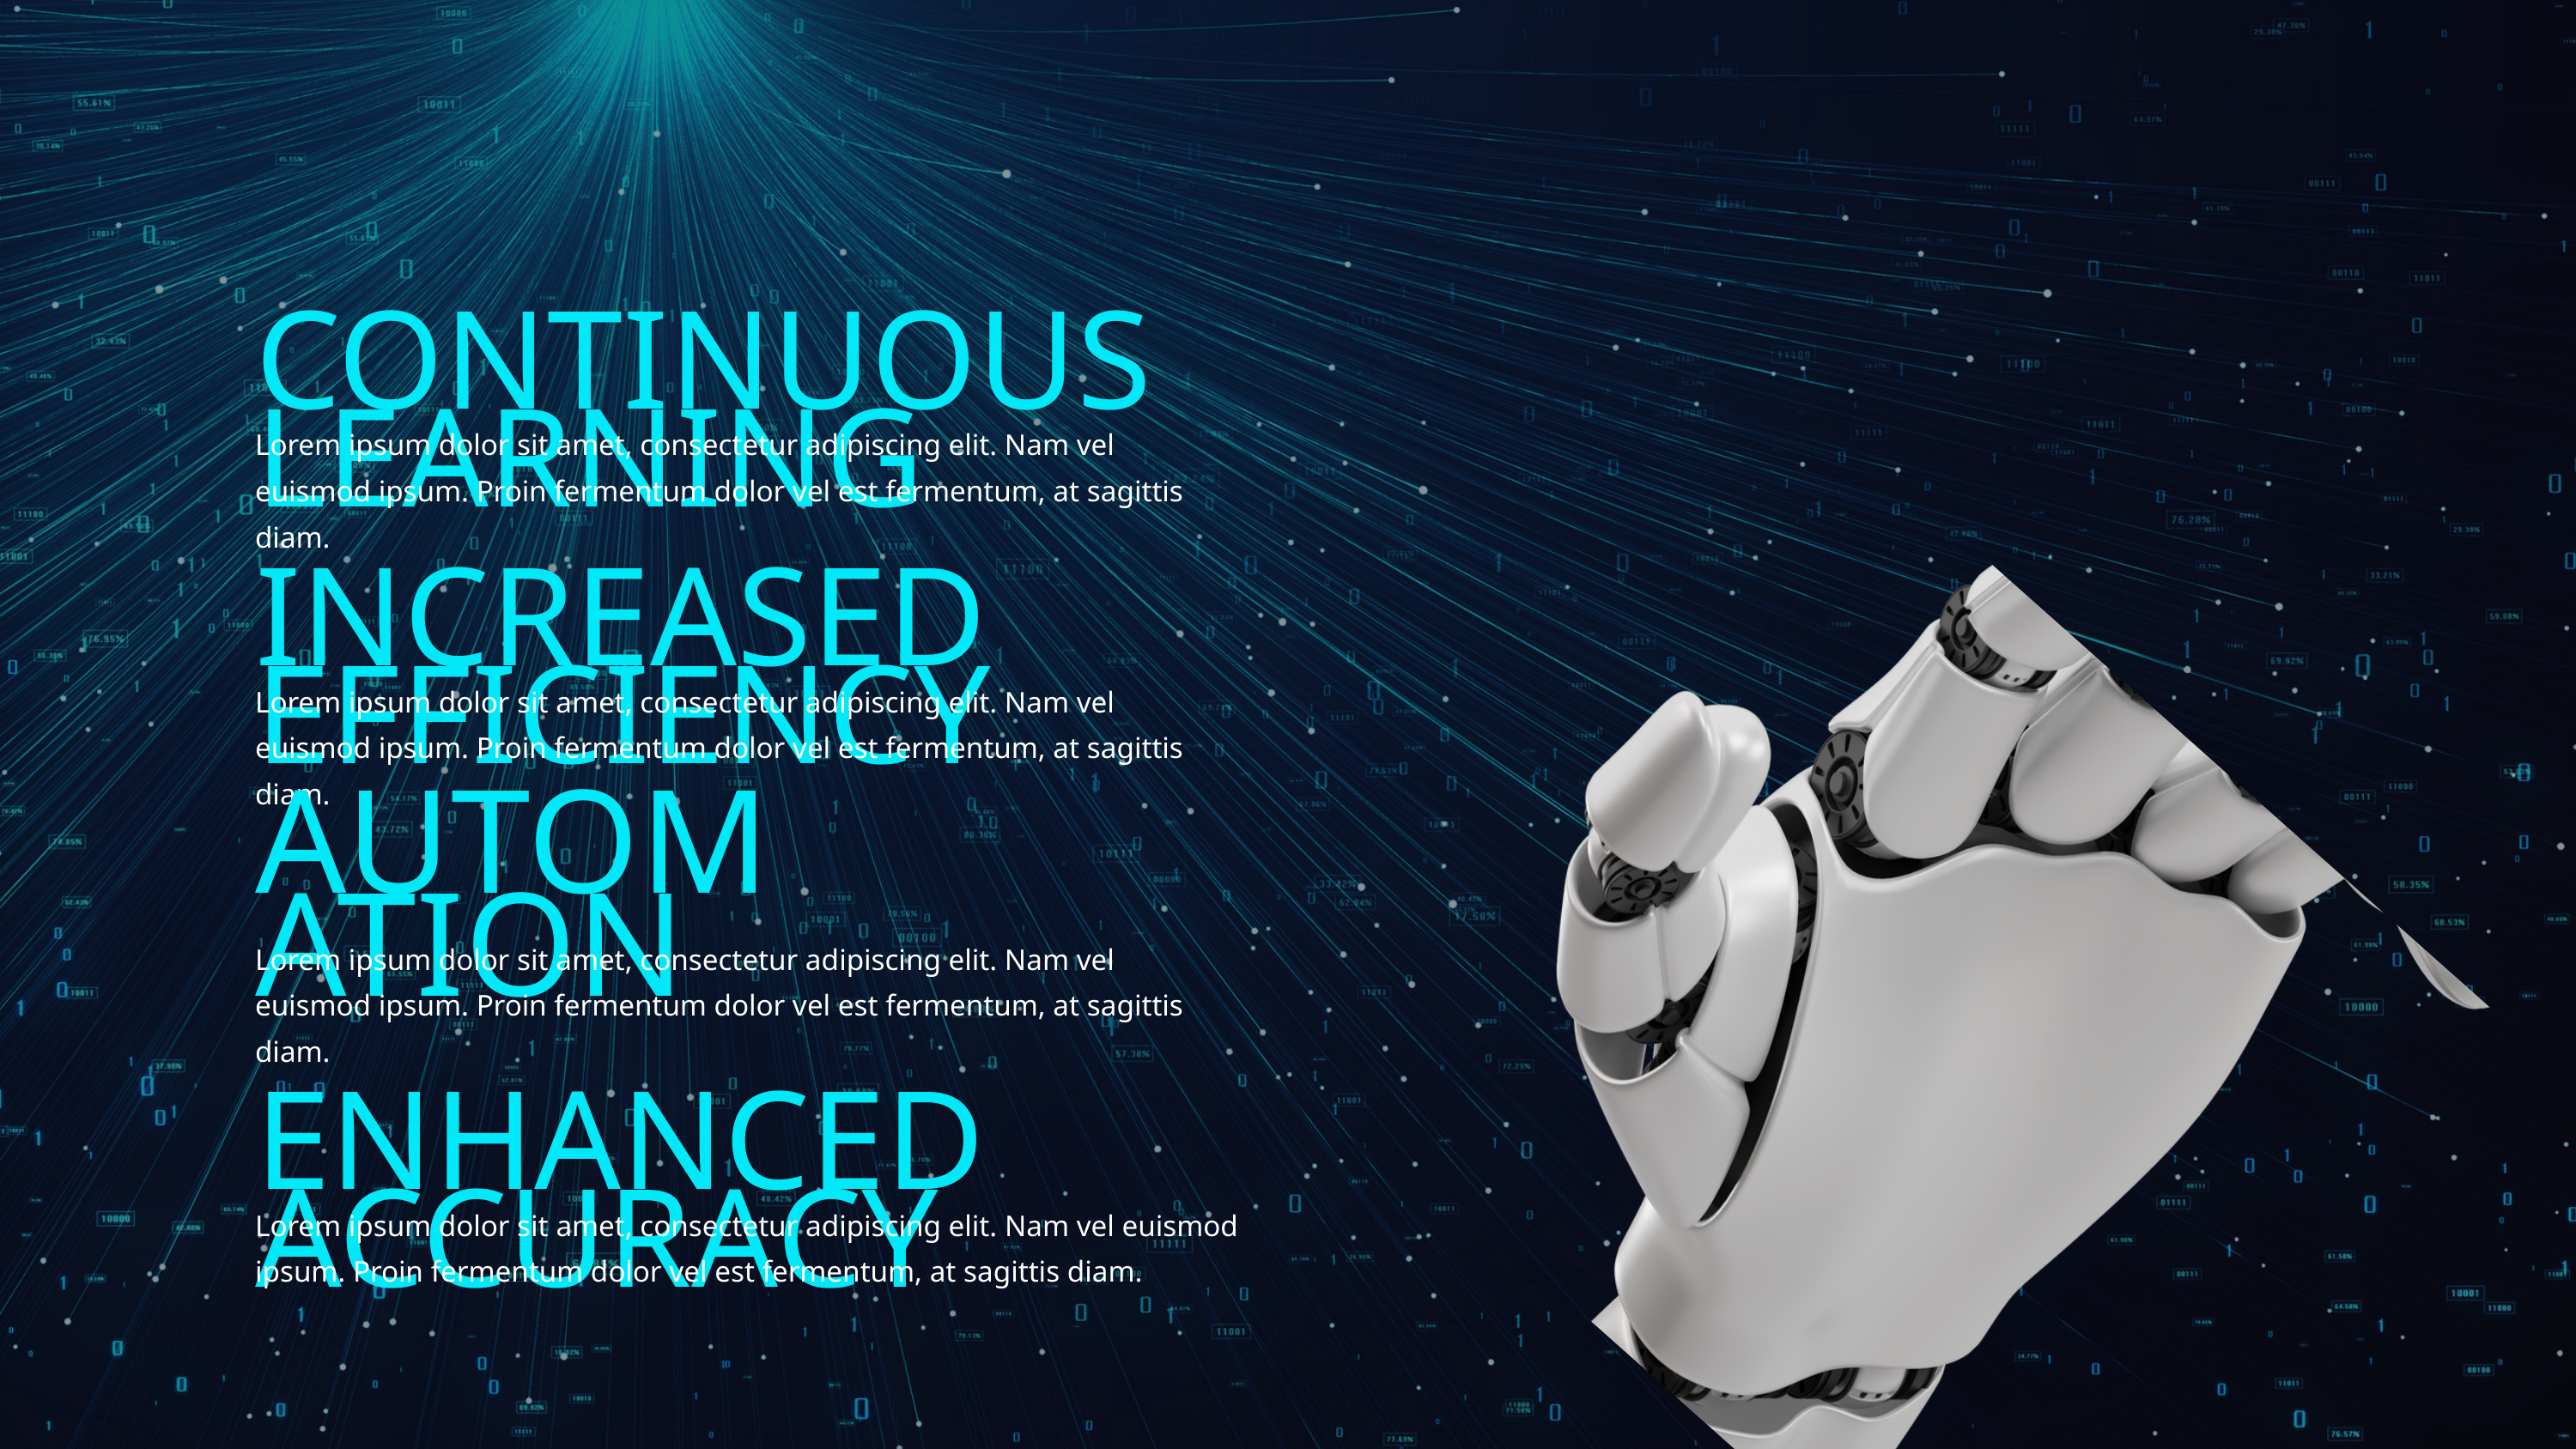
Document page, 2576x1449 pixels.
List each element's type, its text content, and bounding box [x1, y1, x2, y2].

text_box Lorem ipsum dolor sit amet, consectetur adipiscing elit. Nam vel euismod ipsum. Proin fermentum dolor vel est fermentum, at sagittis diam. [255, 1195, 1288, 1335]
text_box Lorem ipsum dolor sit amet, consectetur adipiscing elit. Nam vel euismod ipsum. Proin fermentum dolor vel est fermentum, at sagittis diam. [255, 414, 1211, 595]
text_box [1312, 452, 2547, 1449]
text_box [0, 0, 2576, 1449]
text_box Lorem ipsum dolor sit amet, consectetur adipiscing elit. Nam vel euismod ipsum. Proin fermentum dolor vel est fermentum, at sagittis diam. [255, 929, 1211, 1115]
text_box INCREASED EFFICIENCY [255, 595, 1221, 791]
text_box CONTINUOUS LEARNING [255, 337, 1211, 414]
text_box ENHANCED ACCURACY [255, 1119, 1035, 1195]
text_box Lorem ipsum dolor sit amet, consectetur adipiscing elit. Nam vel euismod ipsum. Proin fermentum dolor vel est fermentum, at sagittis diam. [255, 671, 1211, 858]
text_box AUTOMATION [255, 819, 821, 929]
